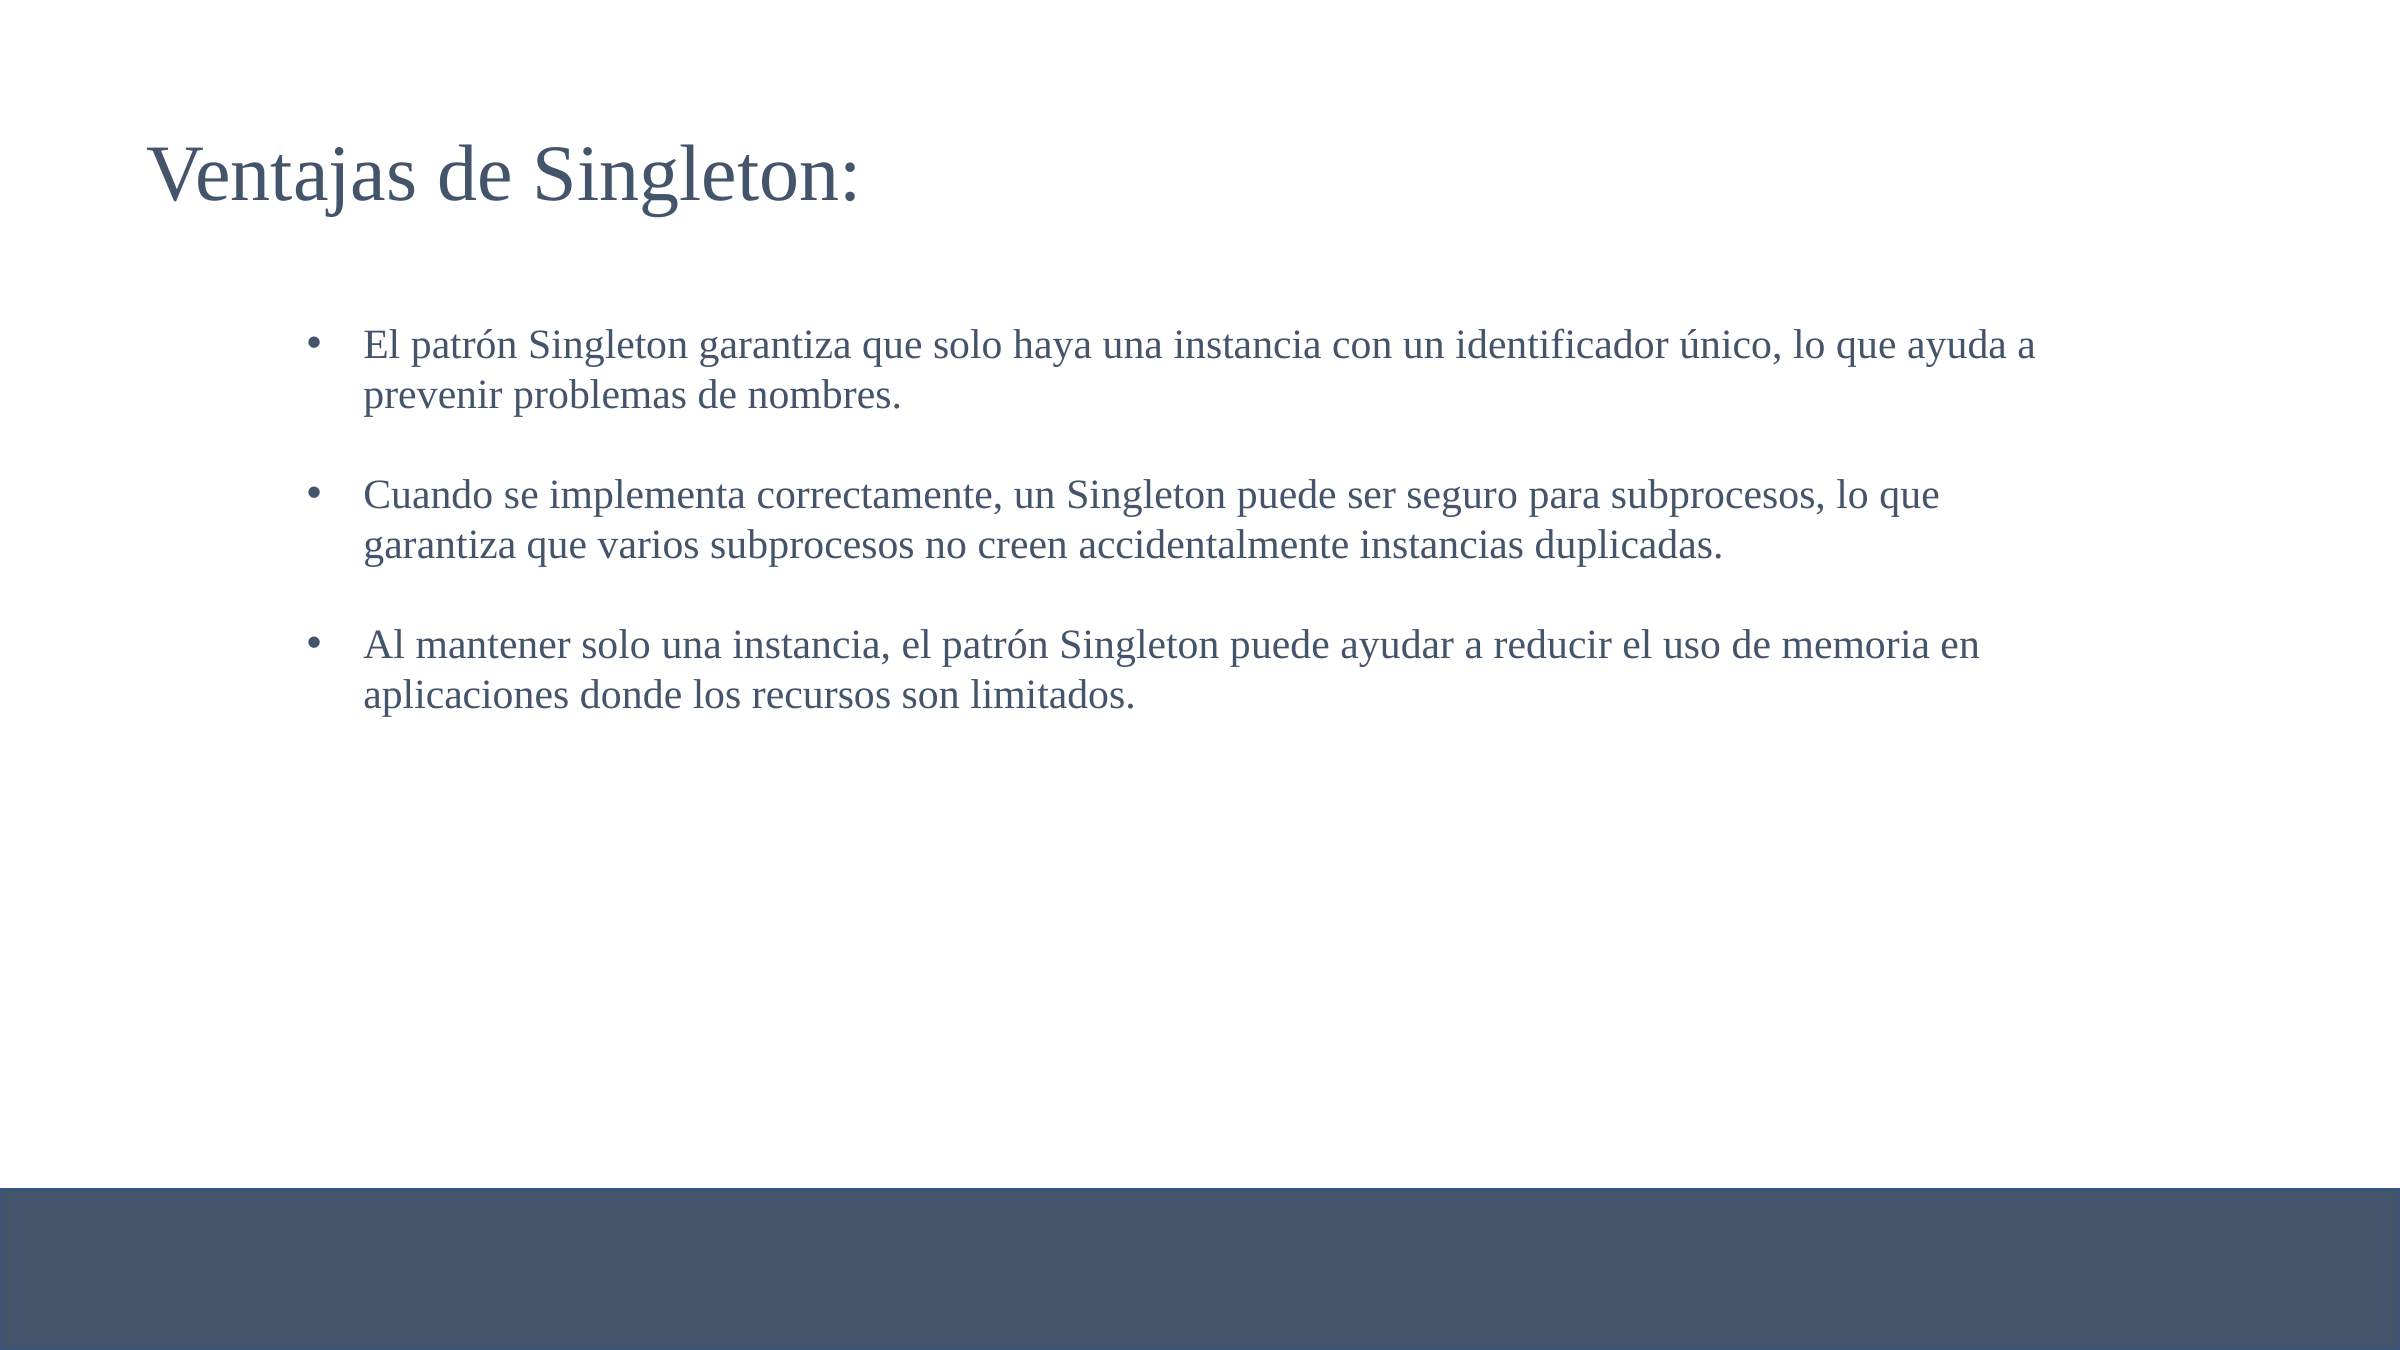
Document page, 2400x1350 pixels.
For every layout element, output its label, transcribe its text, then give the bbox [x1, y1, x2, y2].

text_box [0, 1188, 2400, 1350]
text_box El patrón Singleton garantiza que solo haya una instancia con un identificador único, lo que ayuda a prevenir problemas de nombres. Cuando se implementa correctamente, un Singleton puede ser seguro para subprocesos, lo que garantiza que varios subprocesos no creen accidentalmente instancias duplicadas. Al mantener solo una instancia, el patrón Singleton puede ayudar a reducir el uso de memoria en aplicaciones donde los recursos son limitados. [292, 309, 2067, 725]
text_box Ventajas de Singleton: [131, 113, 996, 224]
